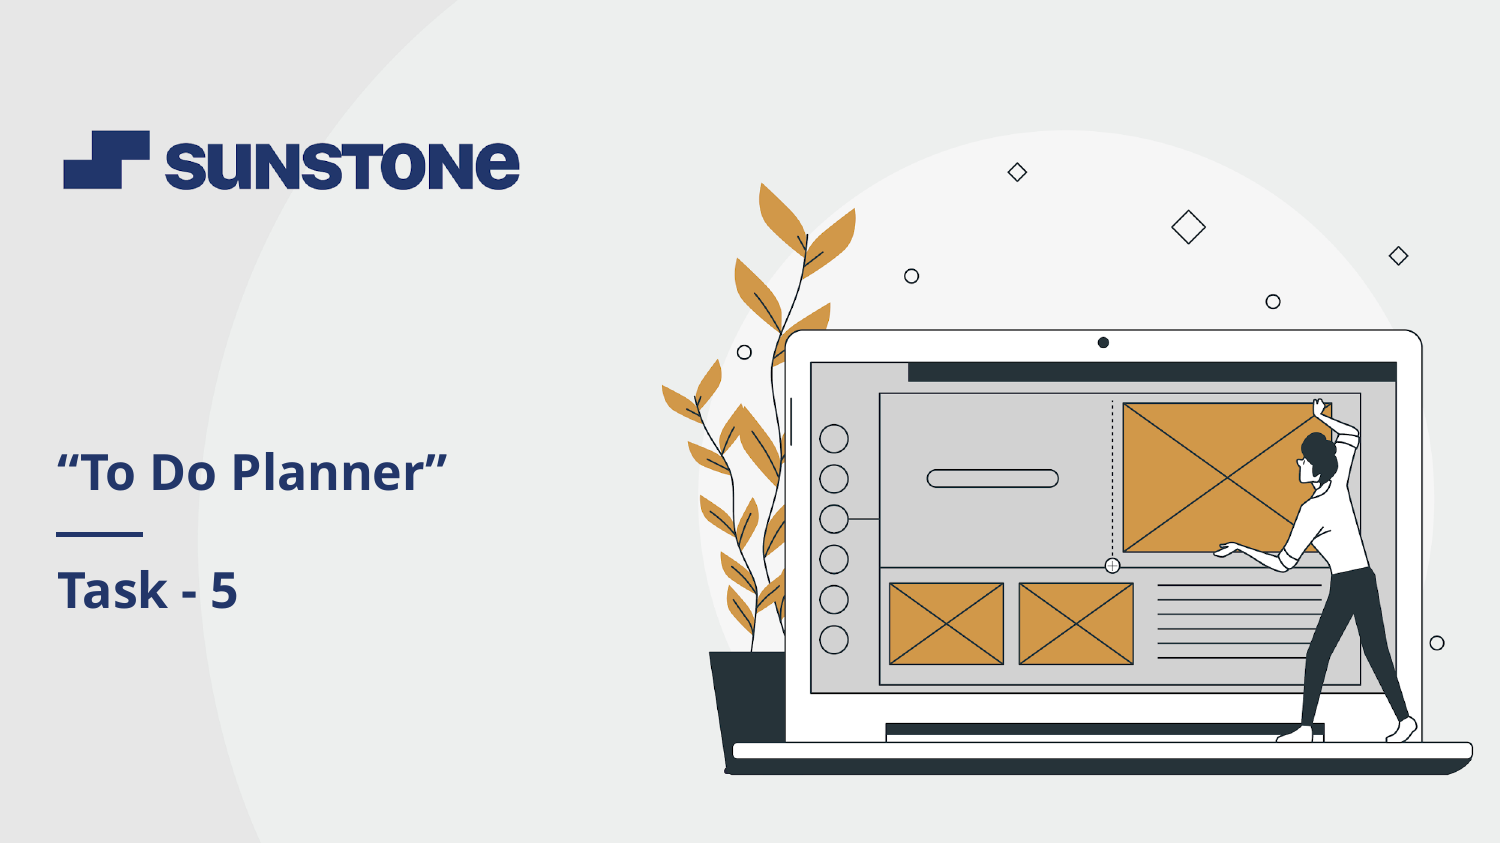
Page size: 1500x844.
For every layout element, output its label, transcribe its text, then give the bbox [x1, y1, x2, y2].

picture [0, 0, 1500, 843]
list “To Do Planner” [42, 433, 649, 506]
list Task - 5 [42, 551, 649, 624]
